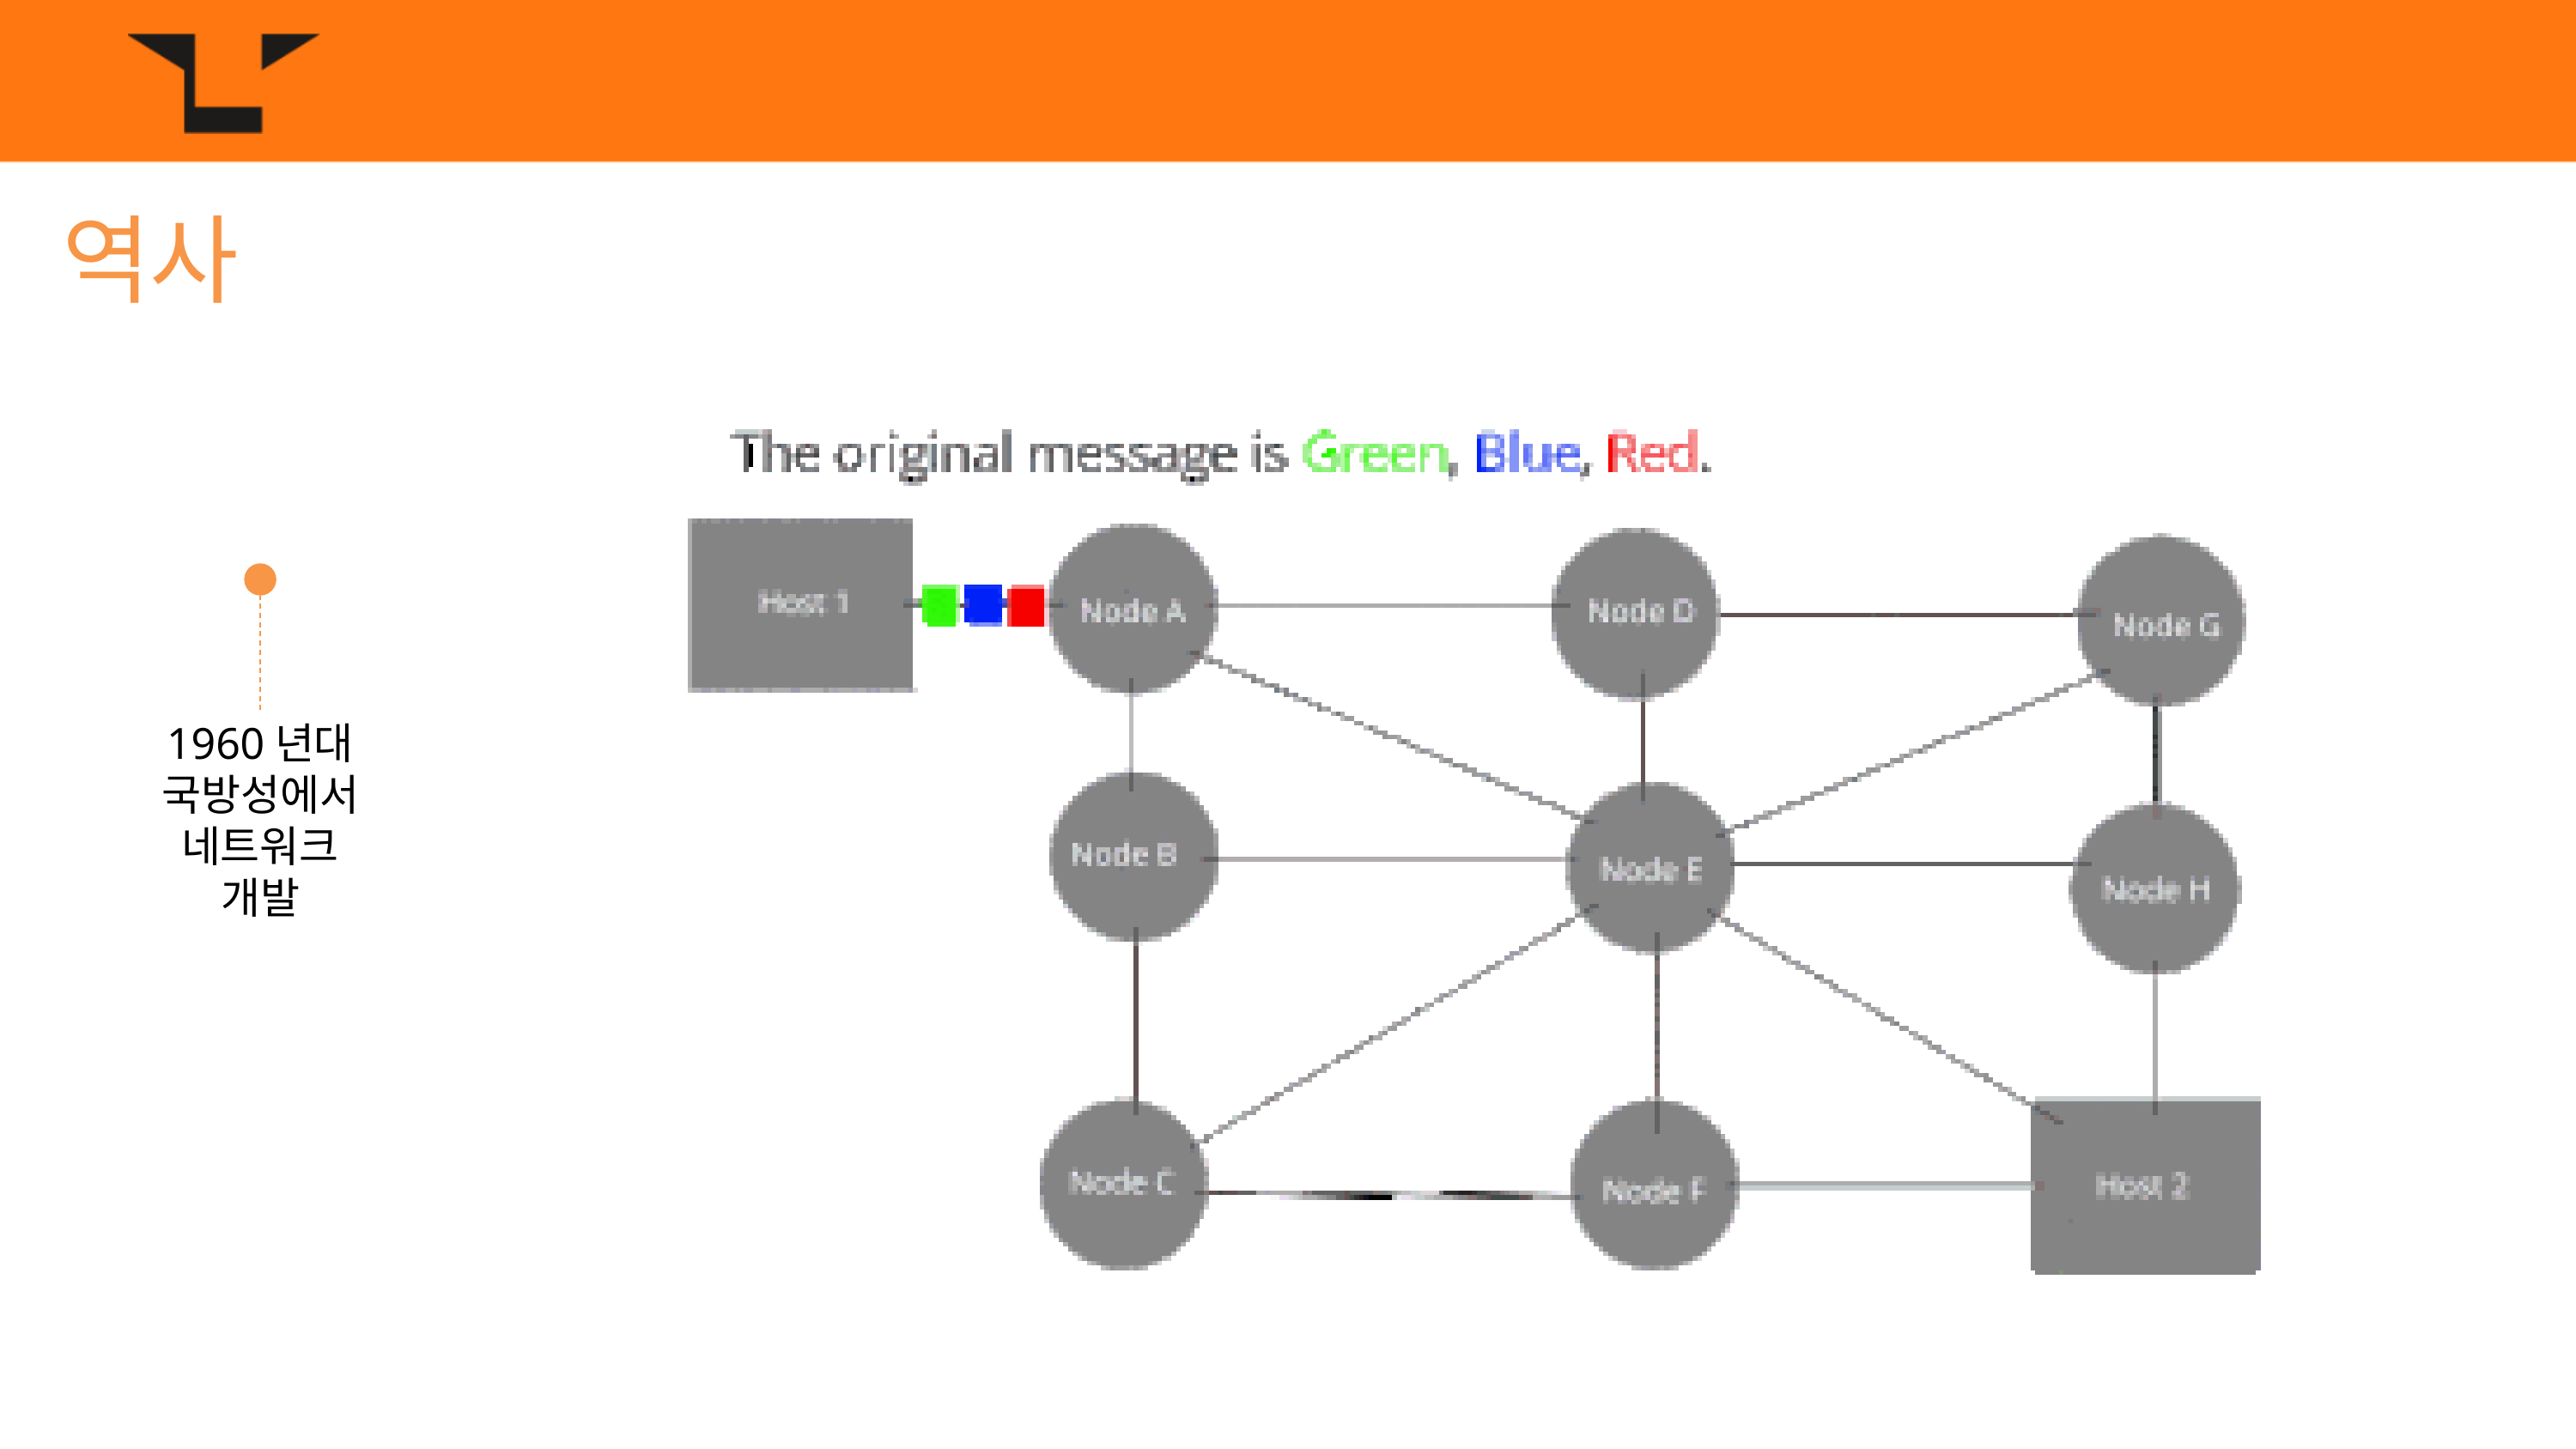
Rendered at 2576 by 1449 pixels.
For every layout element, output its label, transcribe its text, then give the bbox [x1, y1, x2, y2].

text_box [0, 0, 2576, 163]
picture [665, 402, 2308, 1327]
text_box 역사 [49, 192, 296, 321]
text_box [128, 33, 320, 134]
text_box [128, 562, 392, 932]
